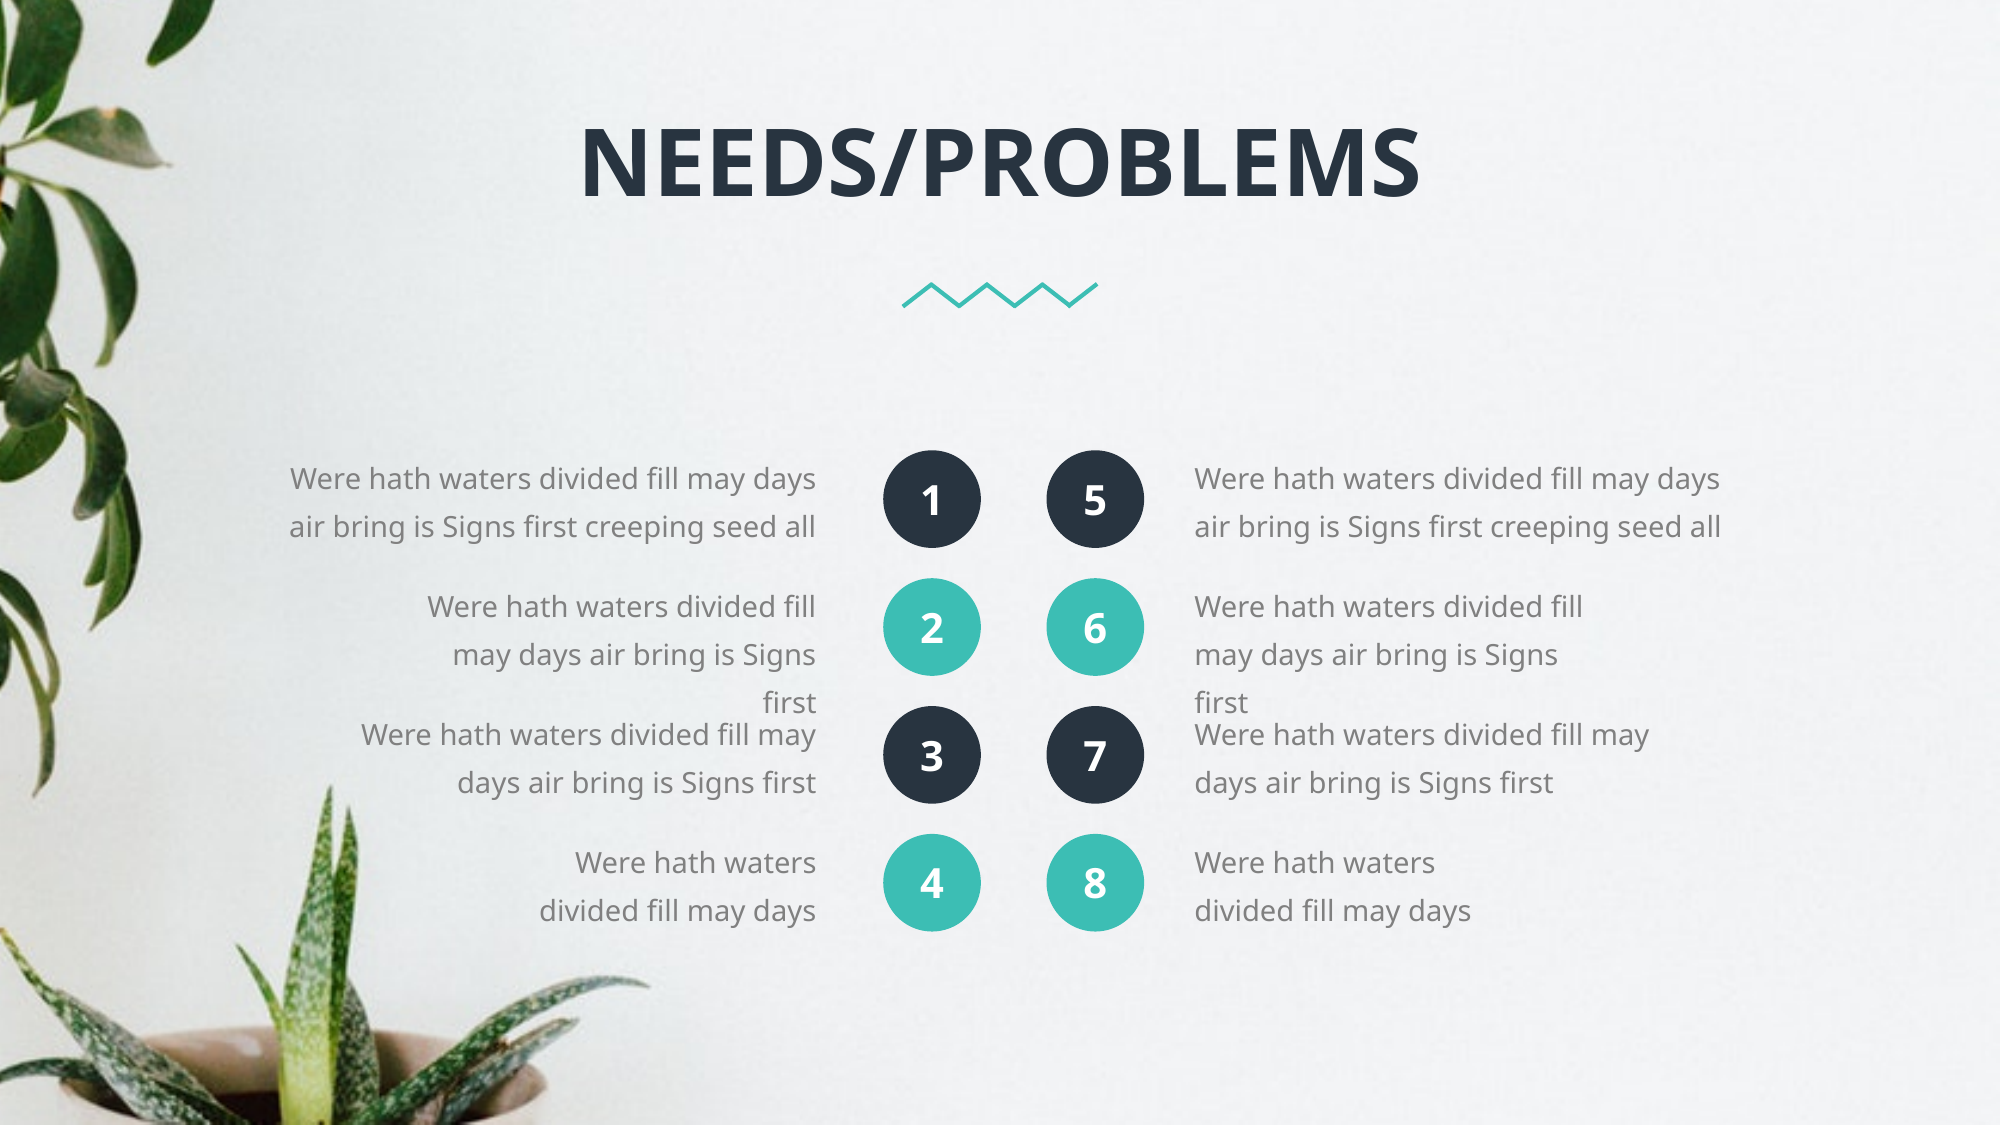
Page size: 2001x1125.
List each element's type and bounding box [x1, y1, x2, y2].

picture [0, 0, 2000, 1125]
text_box [902, 283, 1098, 307]
